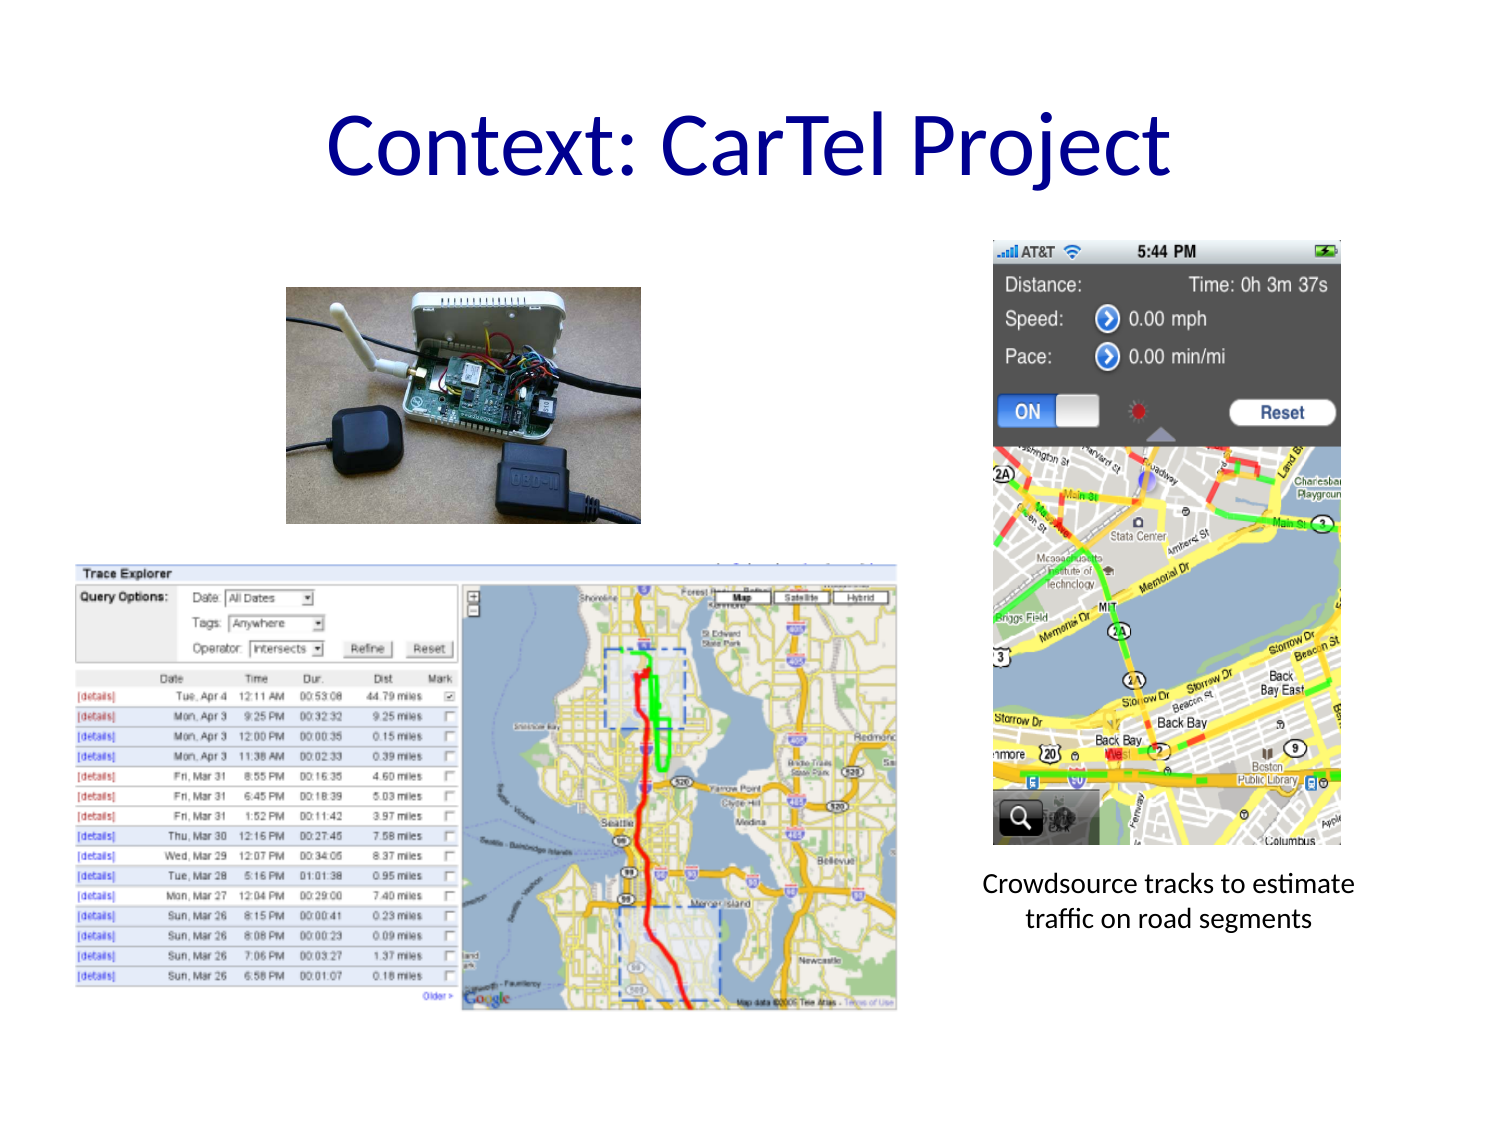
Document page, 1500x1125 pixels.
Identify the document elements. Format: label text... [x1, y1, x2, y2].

picture [993, 240, 1341, 846]
picture [286, 287, 641, 525]
text_box Crowdsource tracks to estimate traffic on road segments [903, 857, 1463, 977]
picture [74, 563, 899, 1012]
text_box Context: CarTel Project [74, 45, 1425, 233]
